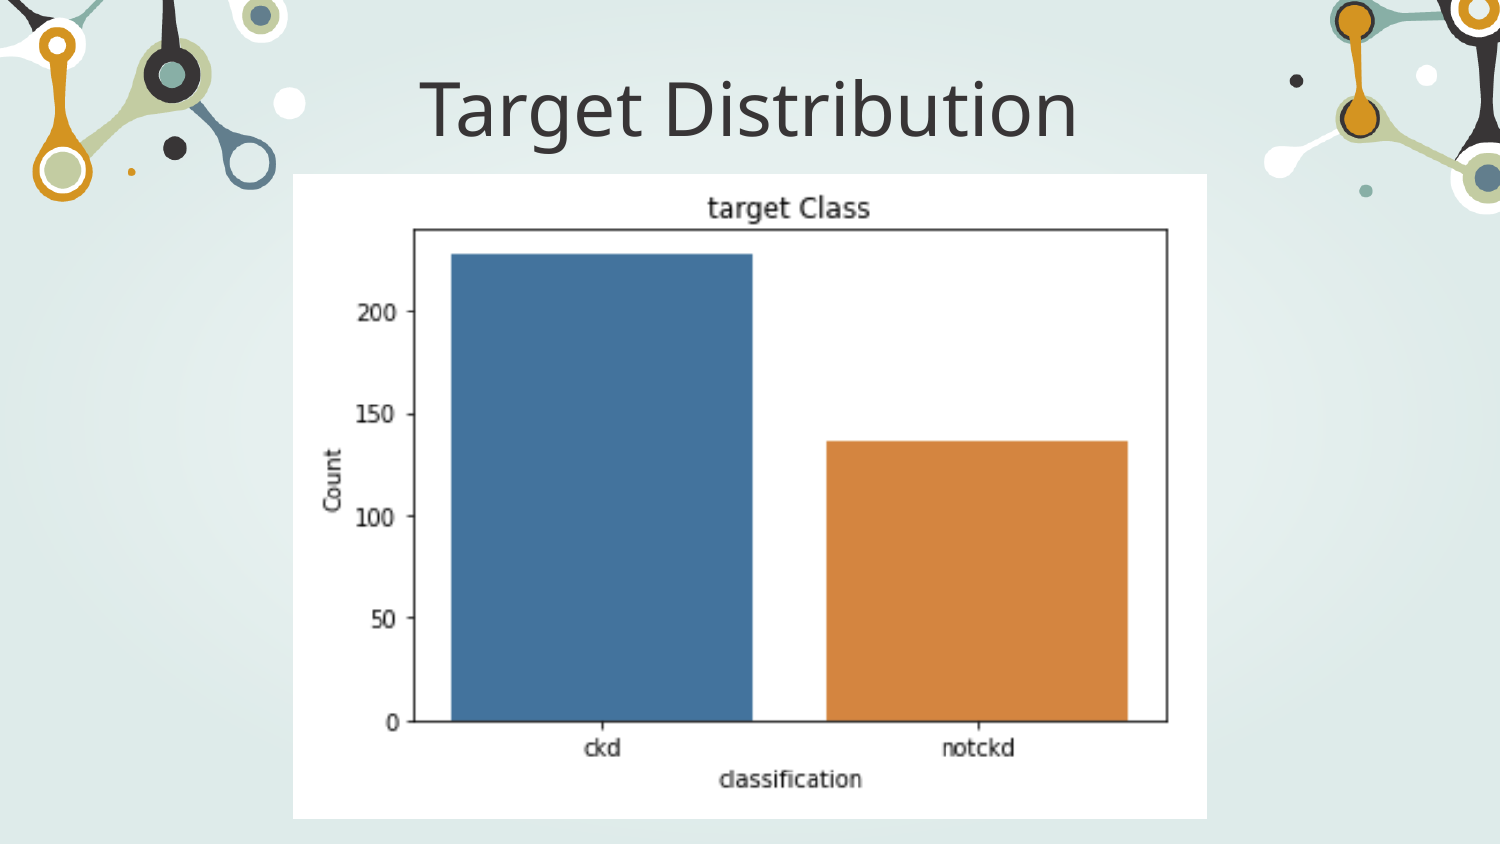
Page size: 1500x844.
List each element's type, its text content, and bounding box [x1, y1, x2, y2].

picture [0, 0, 1500, 844]
title Target Distribution [397, 46, 1103, 150]
